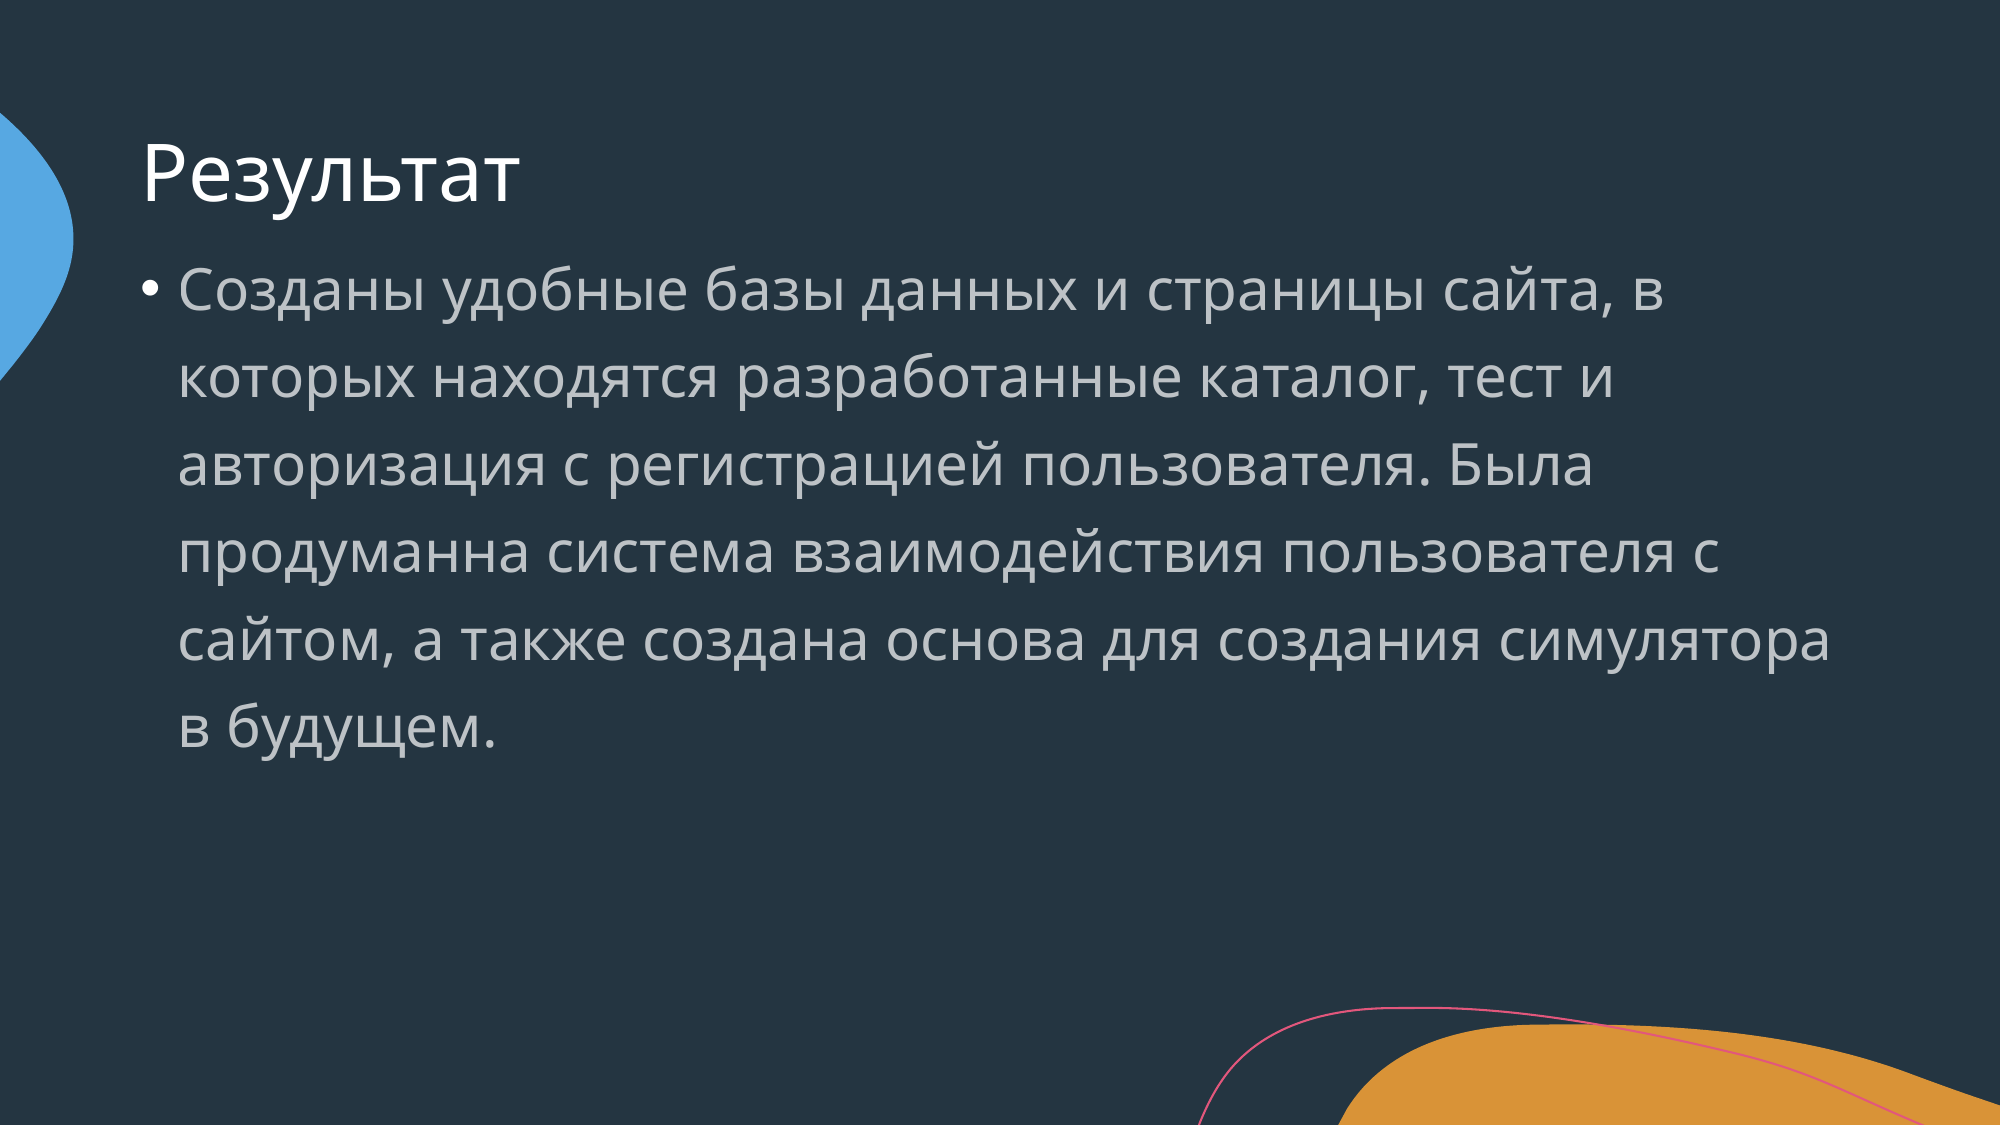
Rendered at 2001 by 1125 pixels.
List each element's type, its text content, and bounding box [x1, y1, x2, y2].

list Созданы удобные базы данных и страницы сайта, в которых находятся разработанные каталог, тест и авторизация с регистрацией пользователя. Была продуманна система взаимодействия пользователя с сайтом, а также создана основа для создания симулятора в будущем. [125, 226, 1875, 1002]
title Результат [125, 125, 1875, 226]
